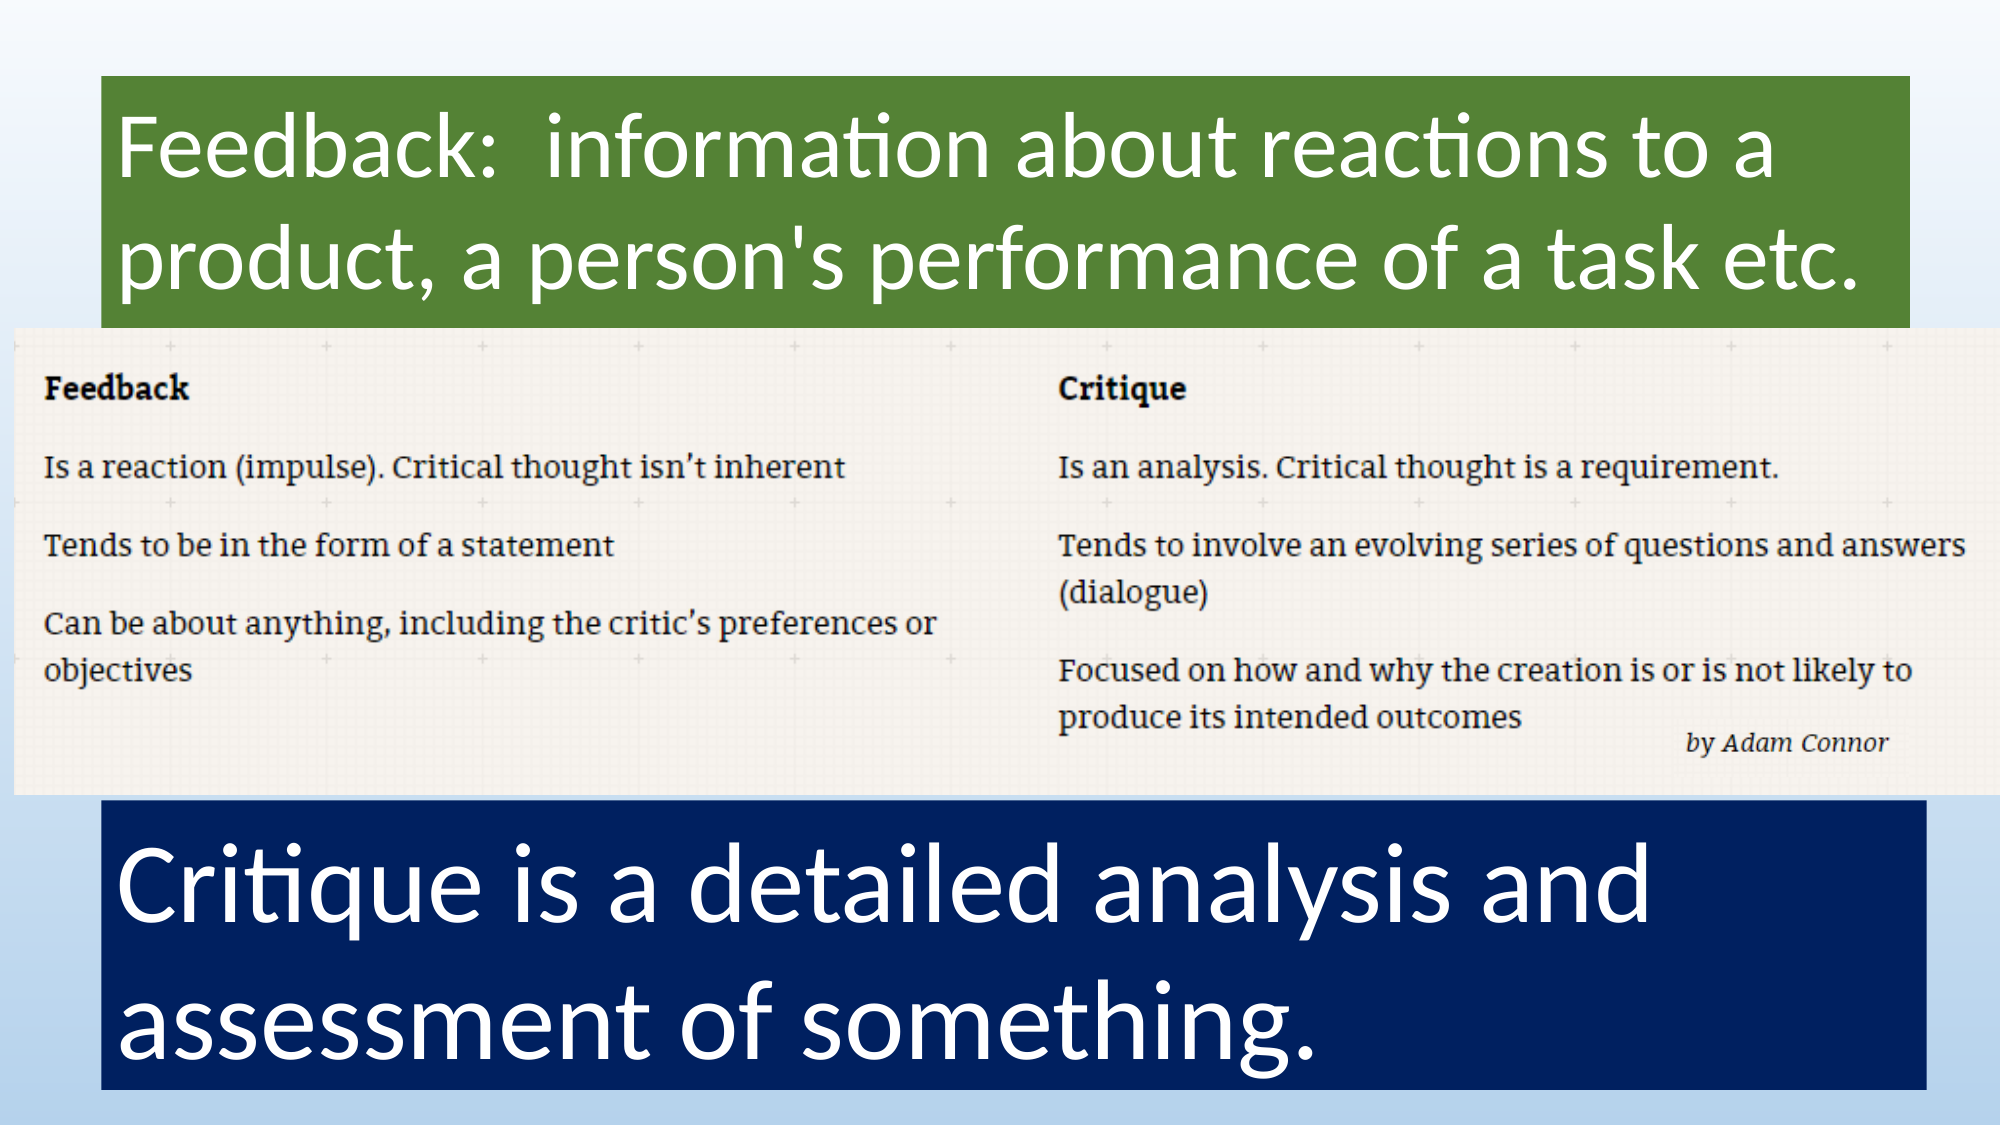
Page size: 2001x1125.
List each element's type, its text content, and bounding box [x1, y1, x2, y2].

text_box Feedback: information about reactions to a product, a person's performance of a task etc. used as a basis for improvement. [101, 76, 1910, 328]
text_box Critique is a detailed analysis and assessment of something. [101, 800, 1927, 1090]
picture [14, 328, 2000, 795]
